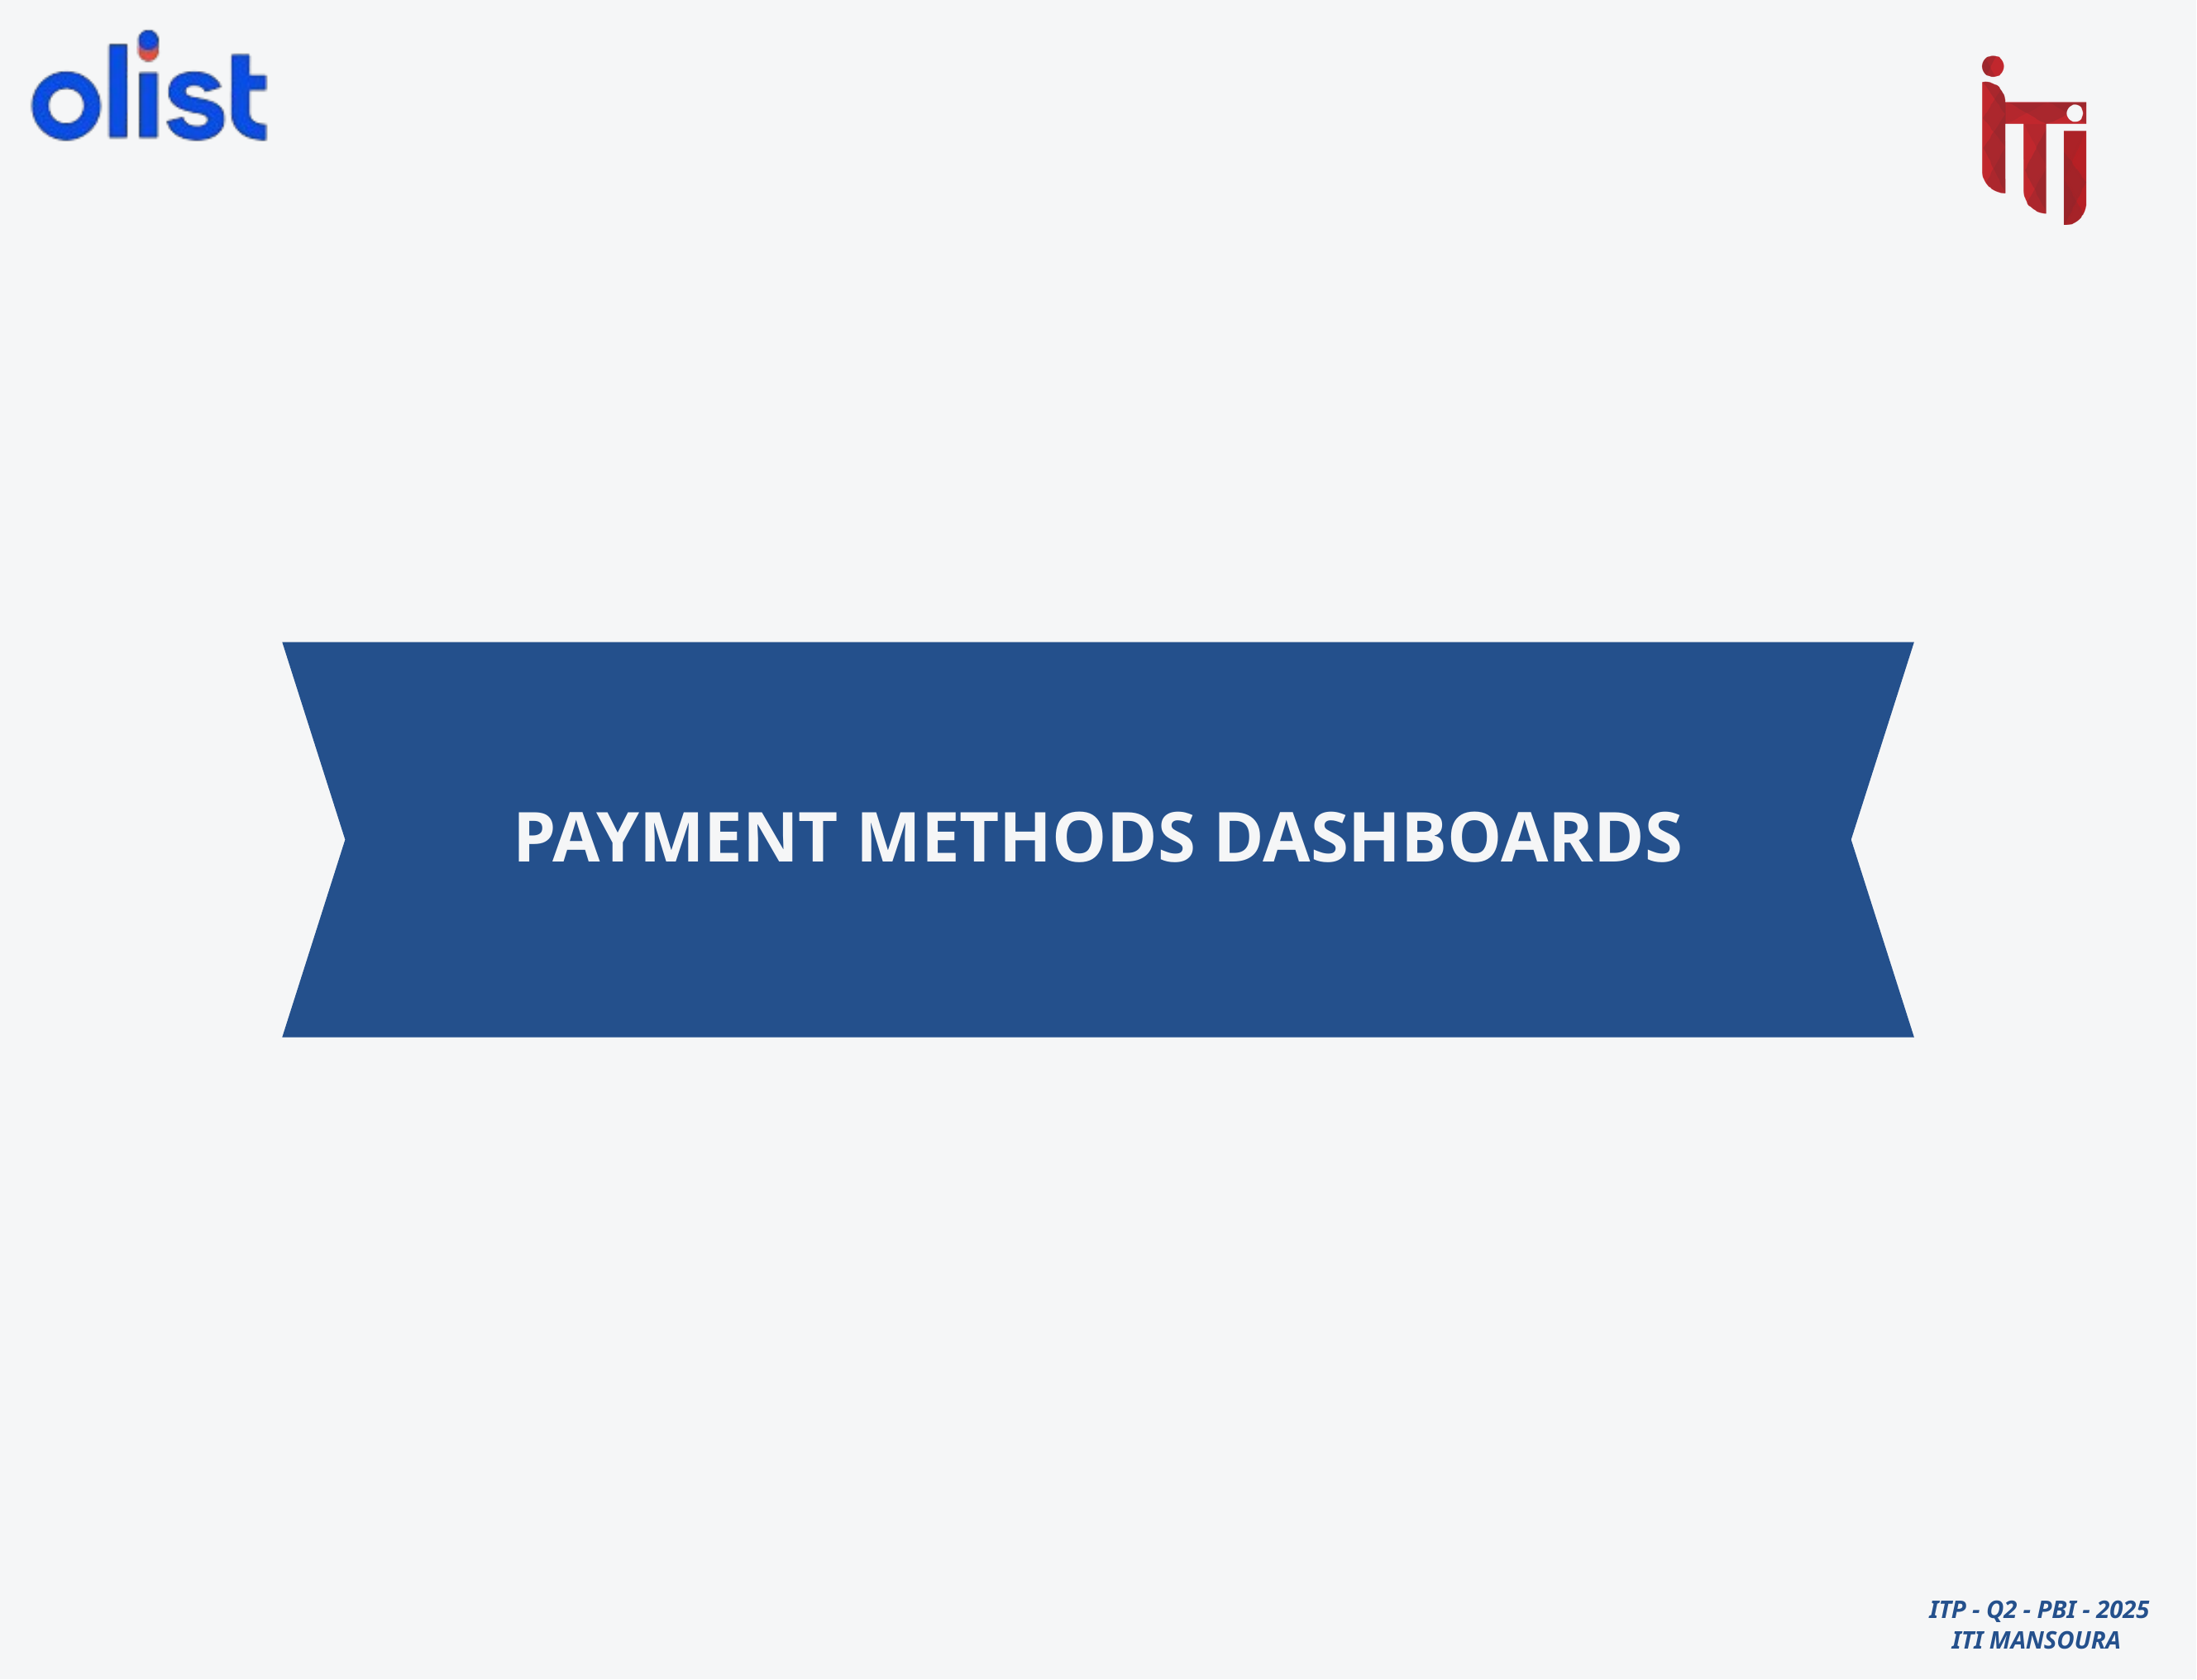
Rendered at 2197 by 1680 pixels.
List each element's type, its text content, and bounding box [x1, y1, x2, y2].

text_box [282, 642, 1915, 1038]
text_box [1972, 38, 2100, 225]
text_box [0, 0, 301, 193]
text_box ITP - Q2 - PBI - 2025 ITI MANSOURA [1879, 1592, 2194, 1654]
